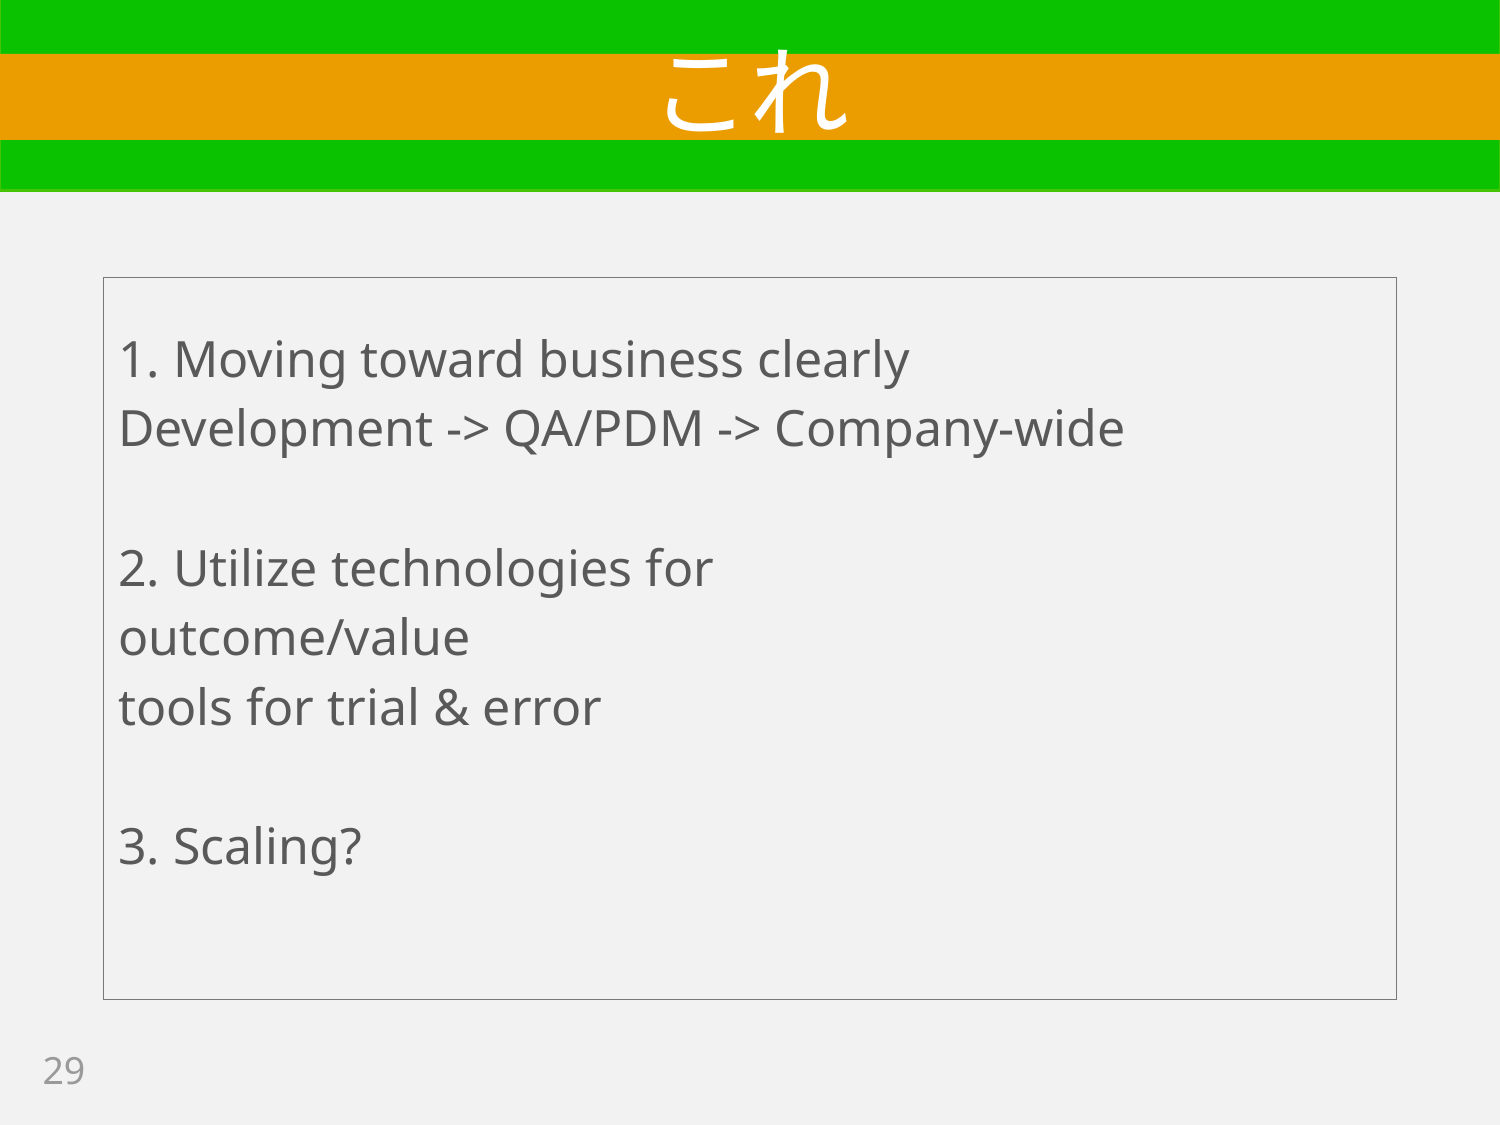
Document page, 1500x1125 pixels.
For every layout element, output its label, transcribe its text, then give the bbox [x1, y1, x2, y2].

title これ [0, 53, 1500, 140]
list 1. Moving toward business clearly Development -> QA/PDM -> Company-wide 2. Utilize technologies for outcome/value tools for trial & error 3. Scaling? [103, 277, 1397, 1000]
slide_number 29 [27, 1042, 146, 1102]
